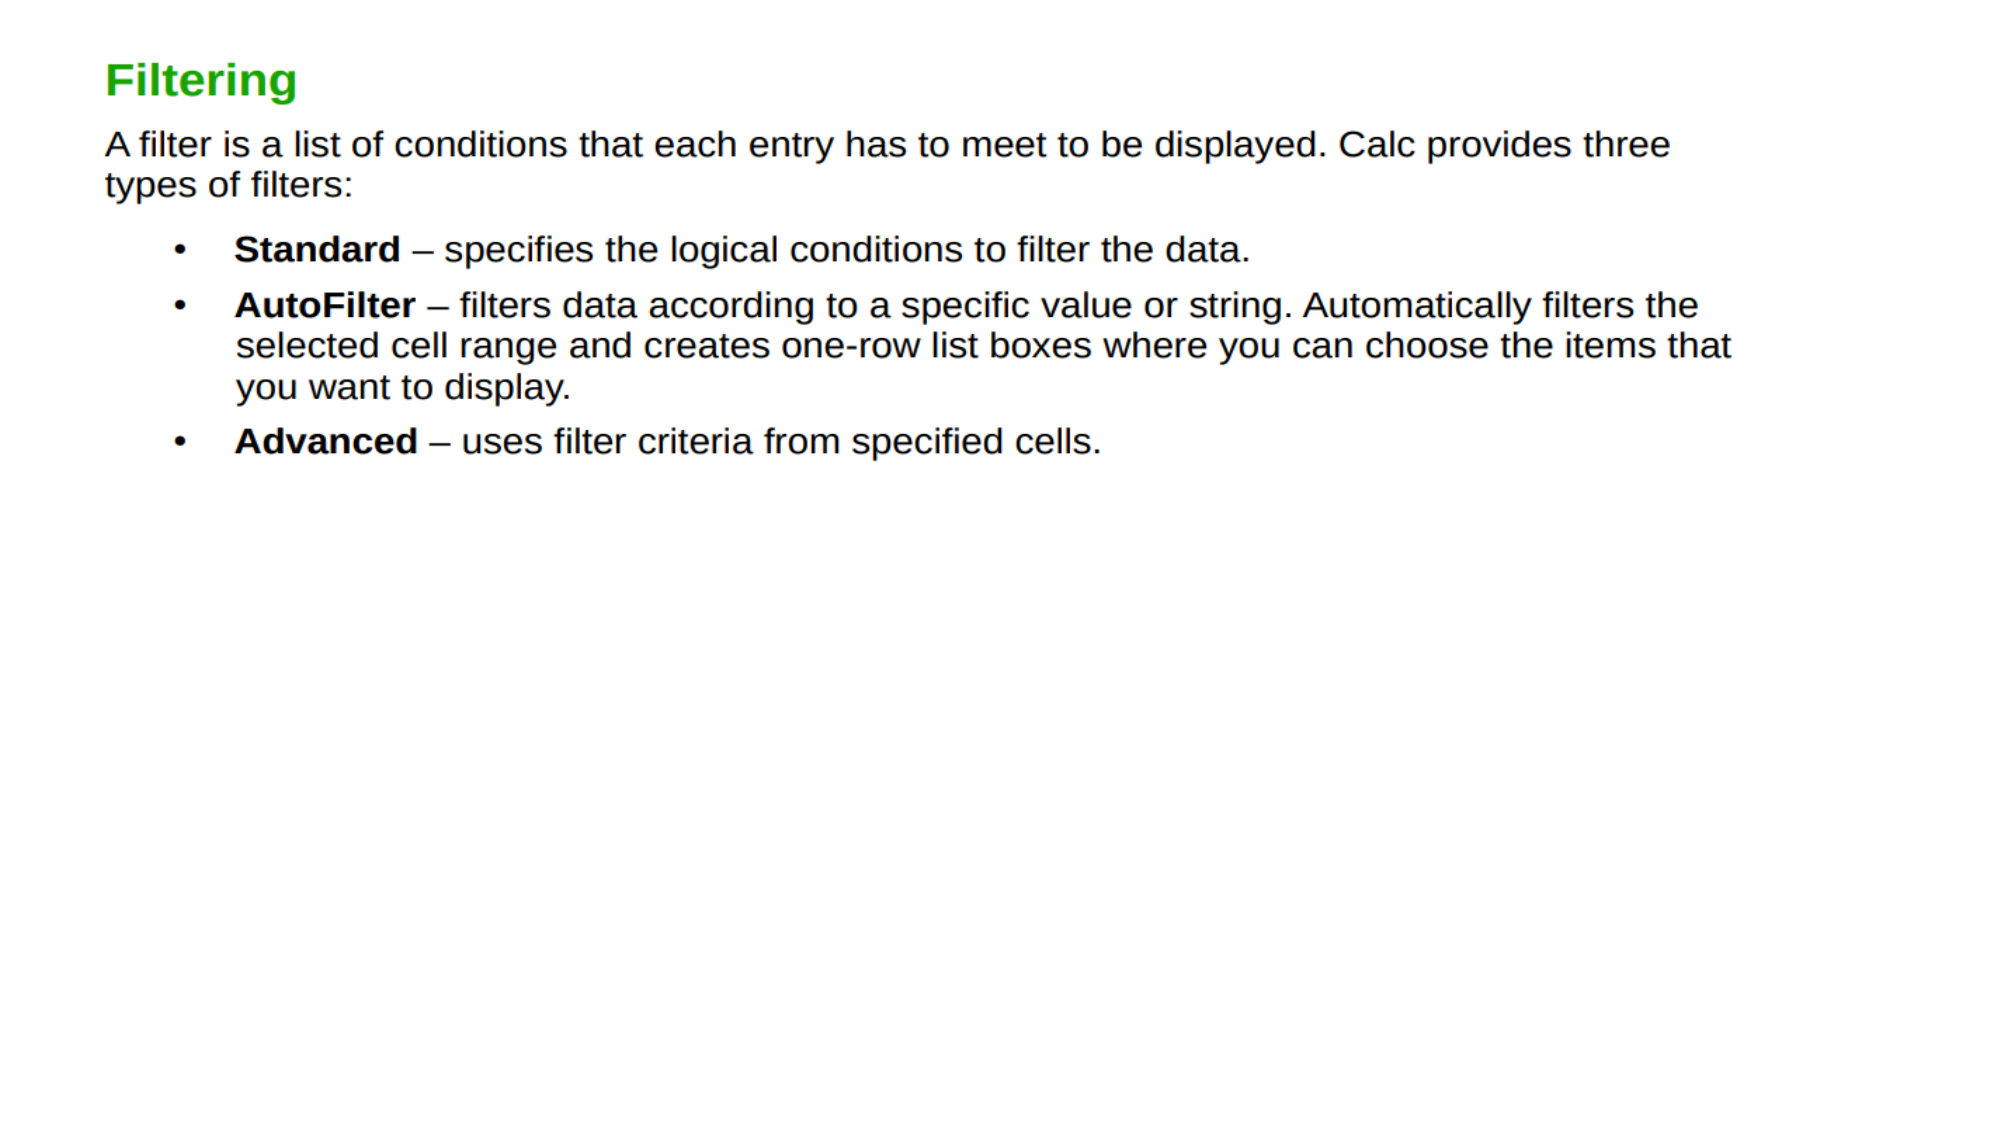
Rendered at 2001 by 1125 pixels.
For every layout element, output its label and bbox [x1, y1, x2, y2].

picture [31, 45, 1969, 482]
